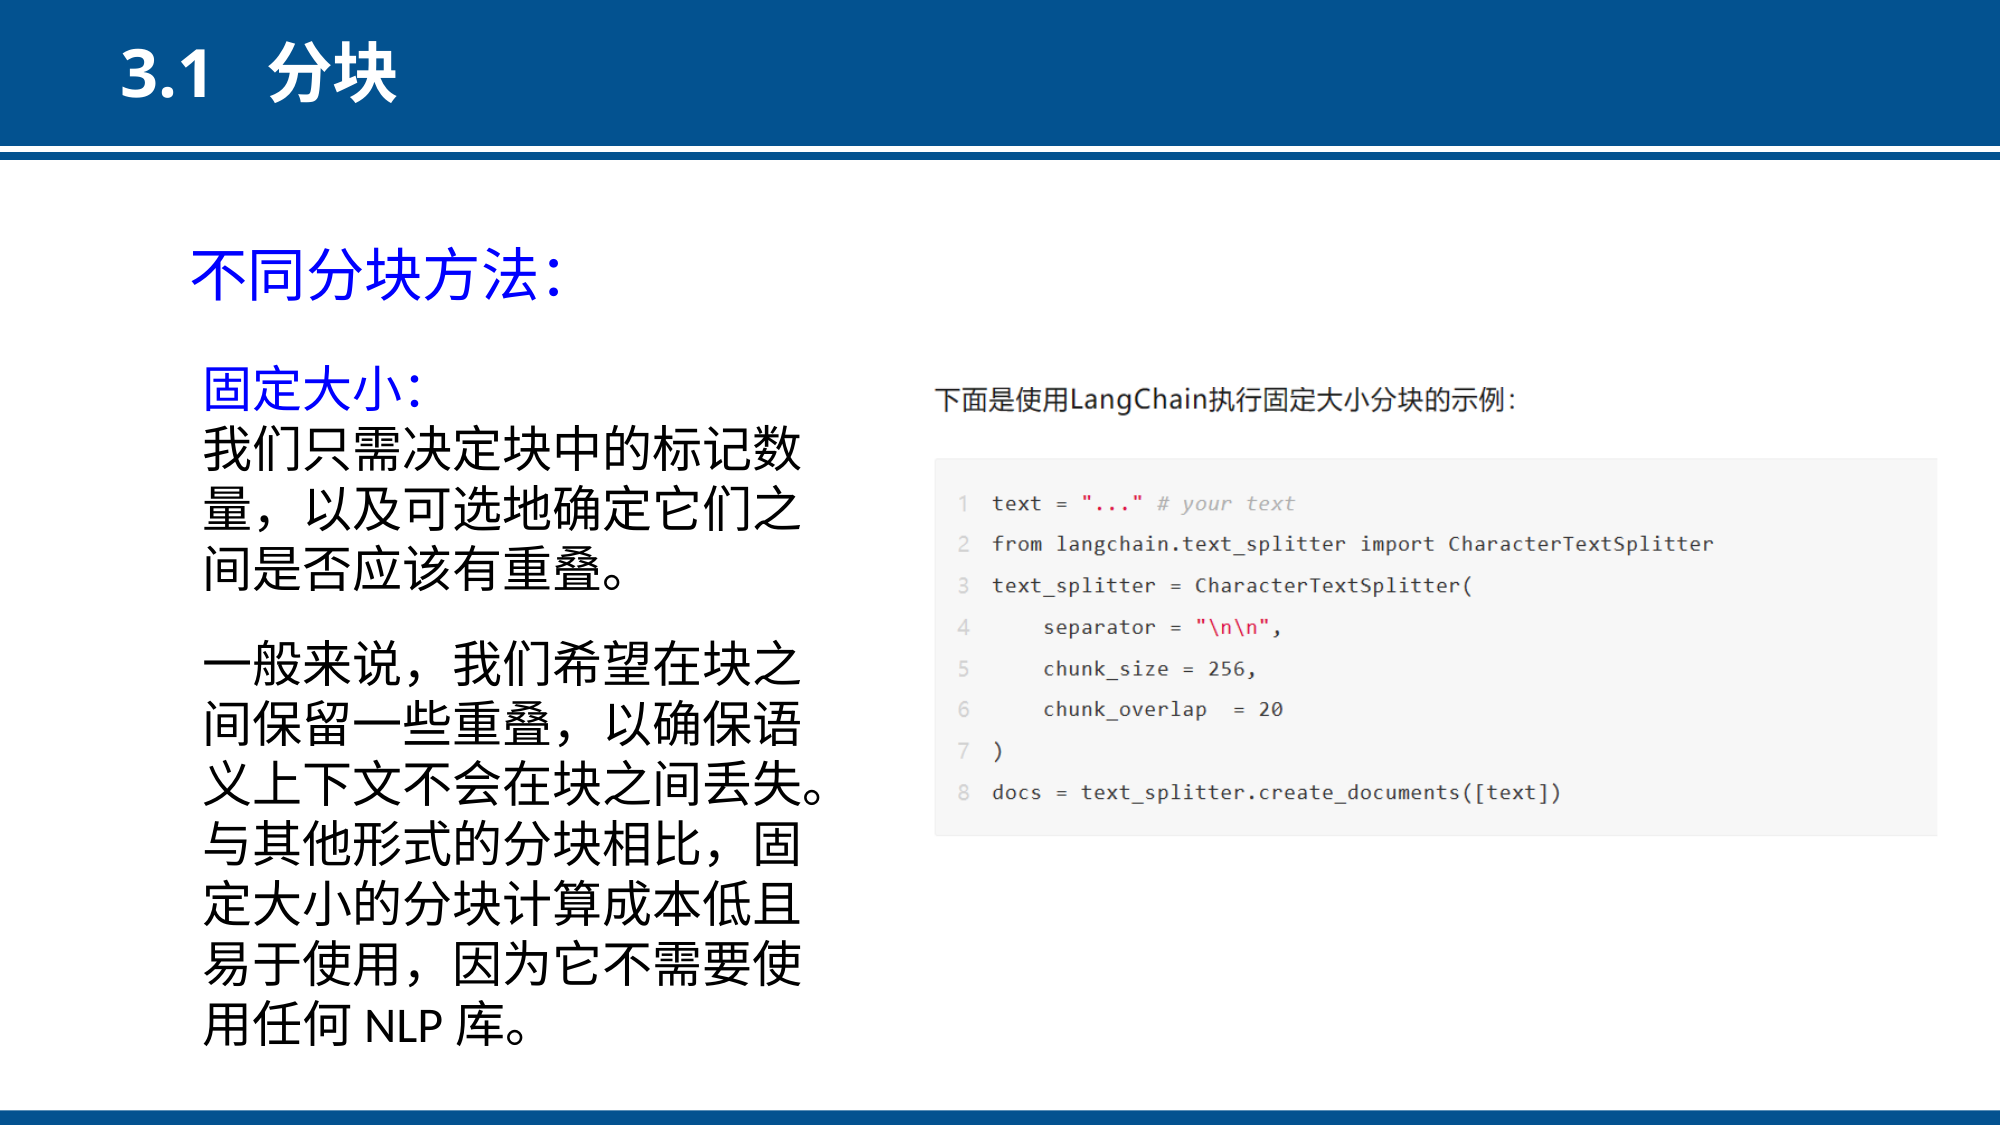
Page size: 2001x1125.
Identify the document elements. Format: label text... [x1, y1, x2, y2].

text_box [0, 1110, 2000, 1125]
text_box 一般来说，我们希望在块之间保留一些重叠，以确保语义上下文不会在块之间丢失。与其他形式的分块相比，固定大小的分块计算成本低且易于使用，因为它不需要使用任何NLP库。 [187, 624, 855, 1060]
title 3.1 分块 [117, 28, 1988, 138]
text_box 固定大小： 我们只需决定块中的标记数量，以及可选地确定它们之间是否应该有重叠。 [187, 349, 855, 624]
text_box 不同分块方法： [174, 231, 842, 386]
picture [924, 387, 1938, 838]
